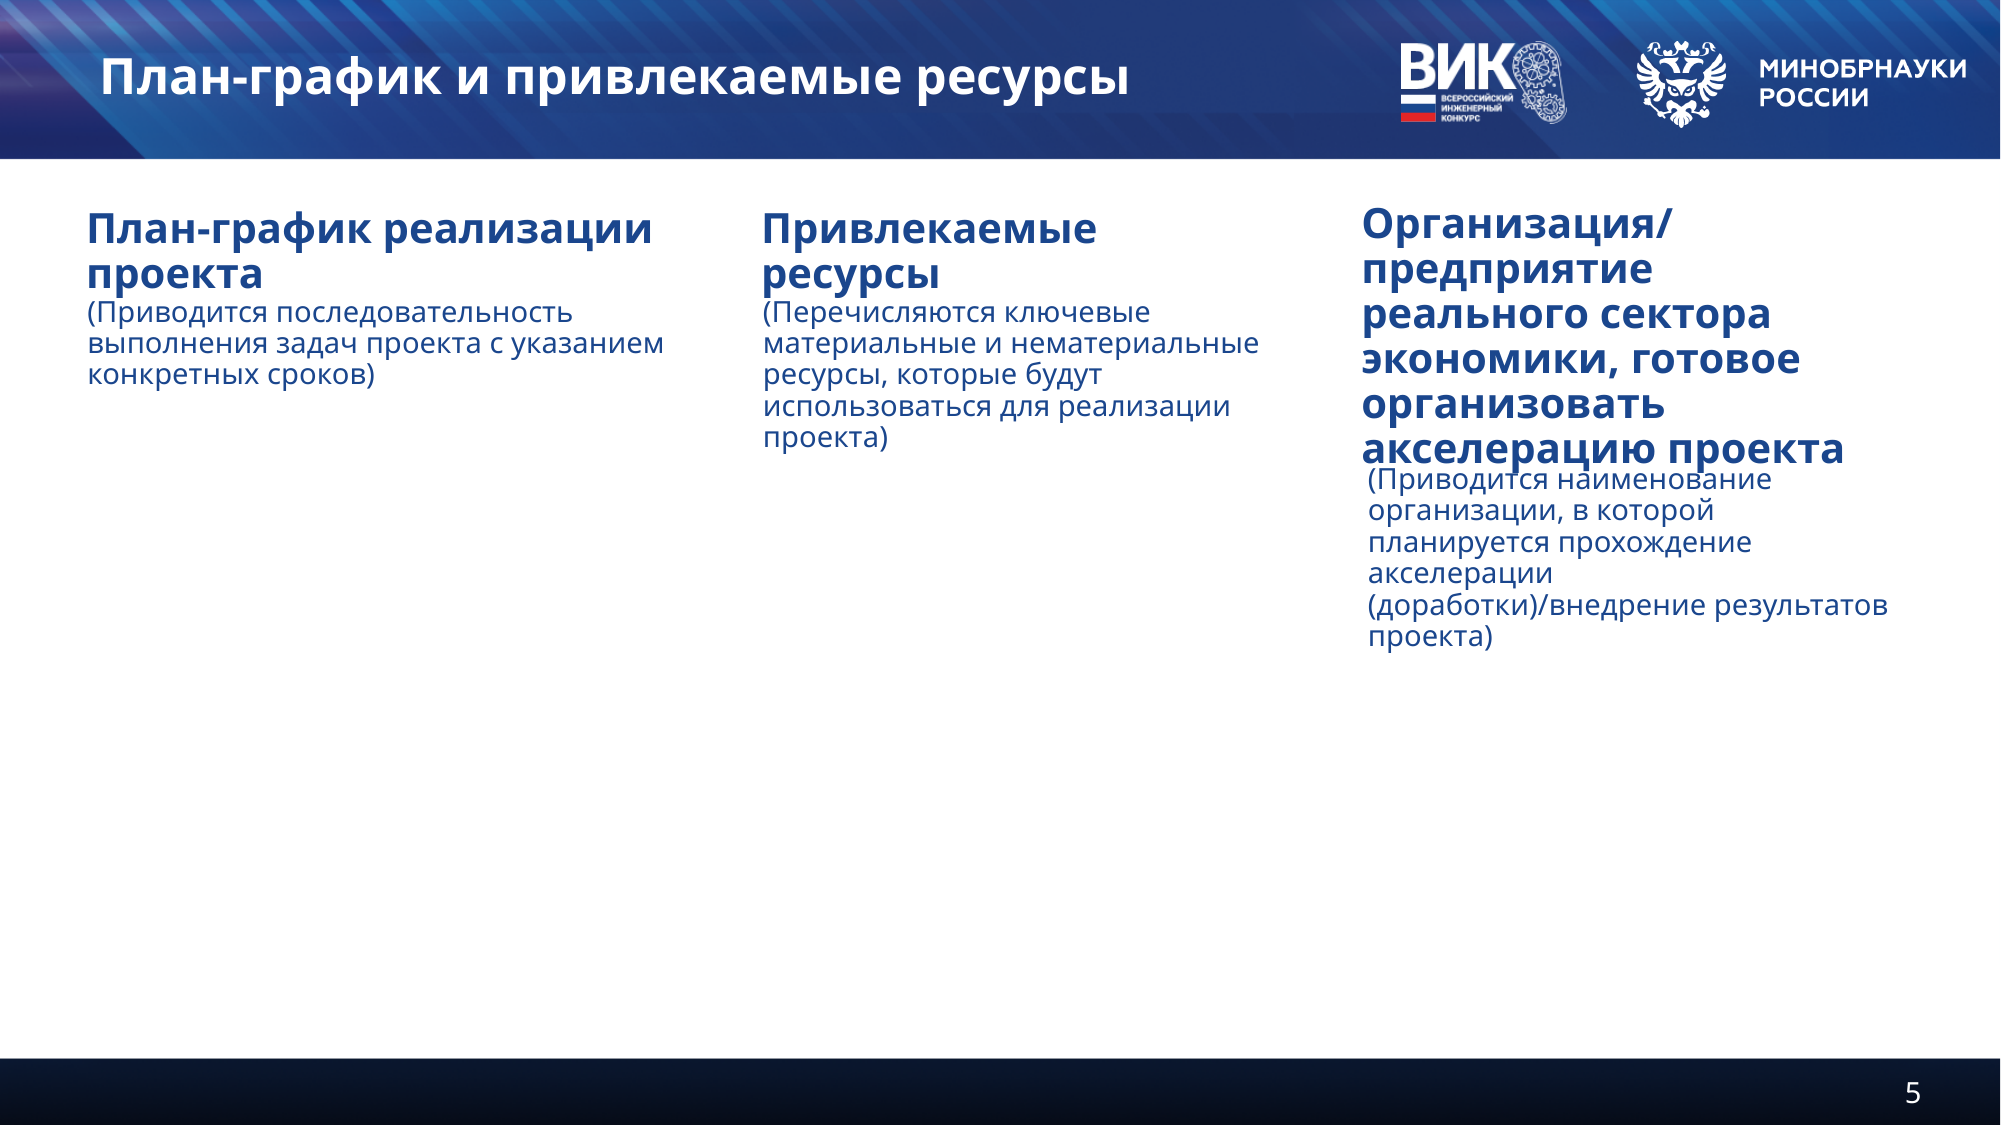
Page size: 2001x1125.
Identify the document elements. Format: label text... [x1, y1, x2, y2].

list (Приводится наименование организации, в которой планируется прохождение акселерации (доработки)/внедрение результатов проекта) [1353, 457, 1909, 1009]
picture [0, 0, 2001, 1125]
list (Приводится последовательность выполнения задач проекта с указанием конкретных сроков) [72, 289, 708, 1008]
title План-график и привлекаемые ресурсы [85, 24, 1243, 132]
list План-график реализации проекта [71, 200, 709, 267]
list Организация/предприятие реального сектора экономики, готовое организовать акселерацию проекта [1346, 194, 1902, 433]
list (Перечисляются ключевые материальные и нематериальные ресурсы, которые будут использоваться для реализации проекта) [748, 289, 1303, 1008]
list Привлекаемые ресурсы [746, 200, 1302, 267]
